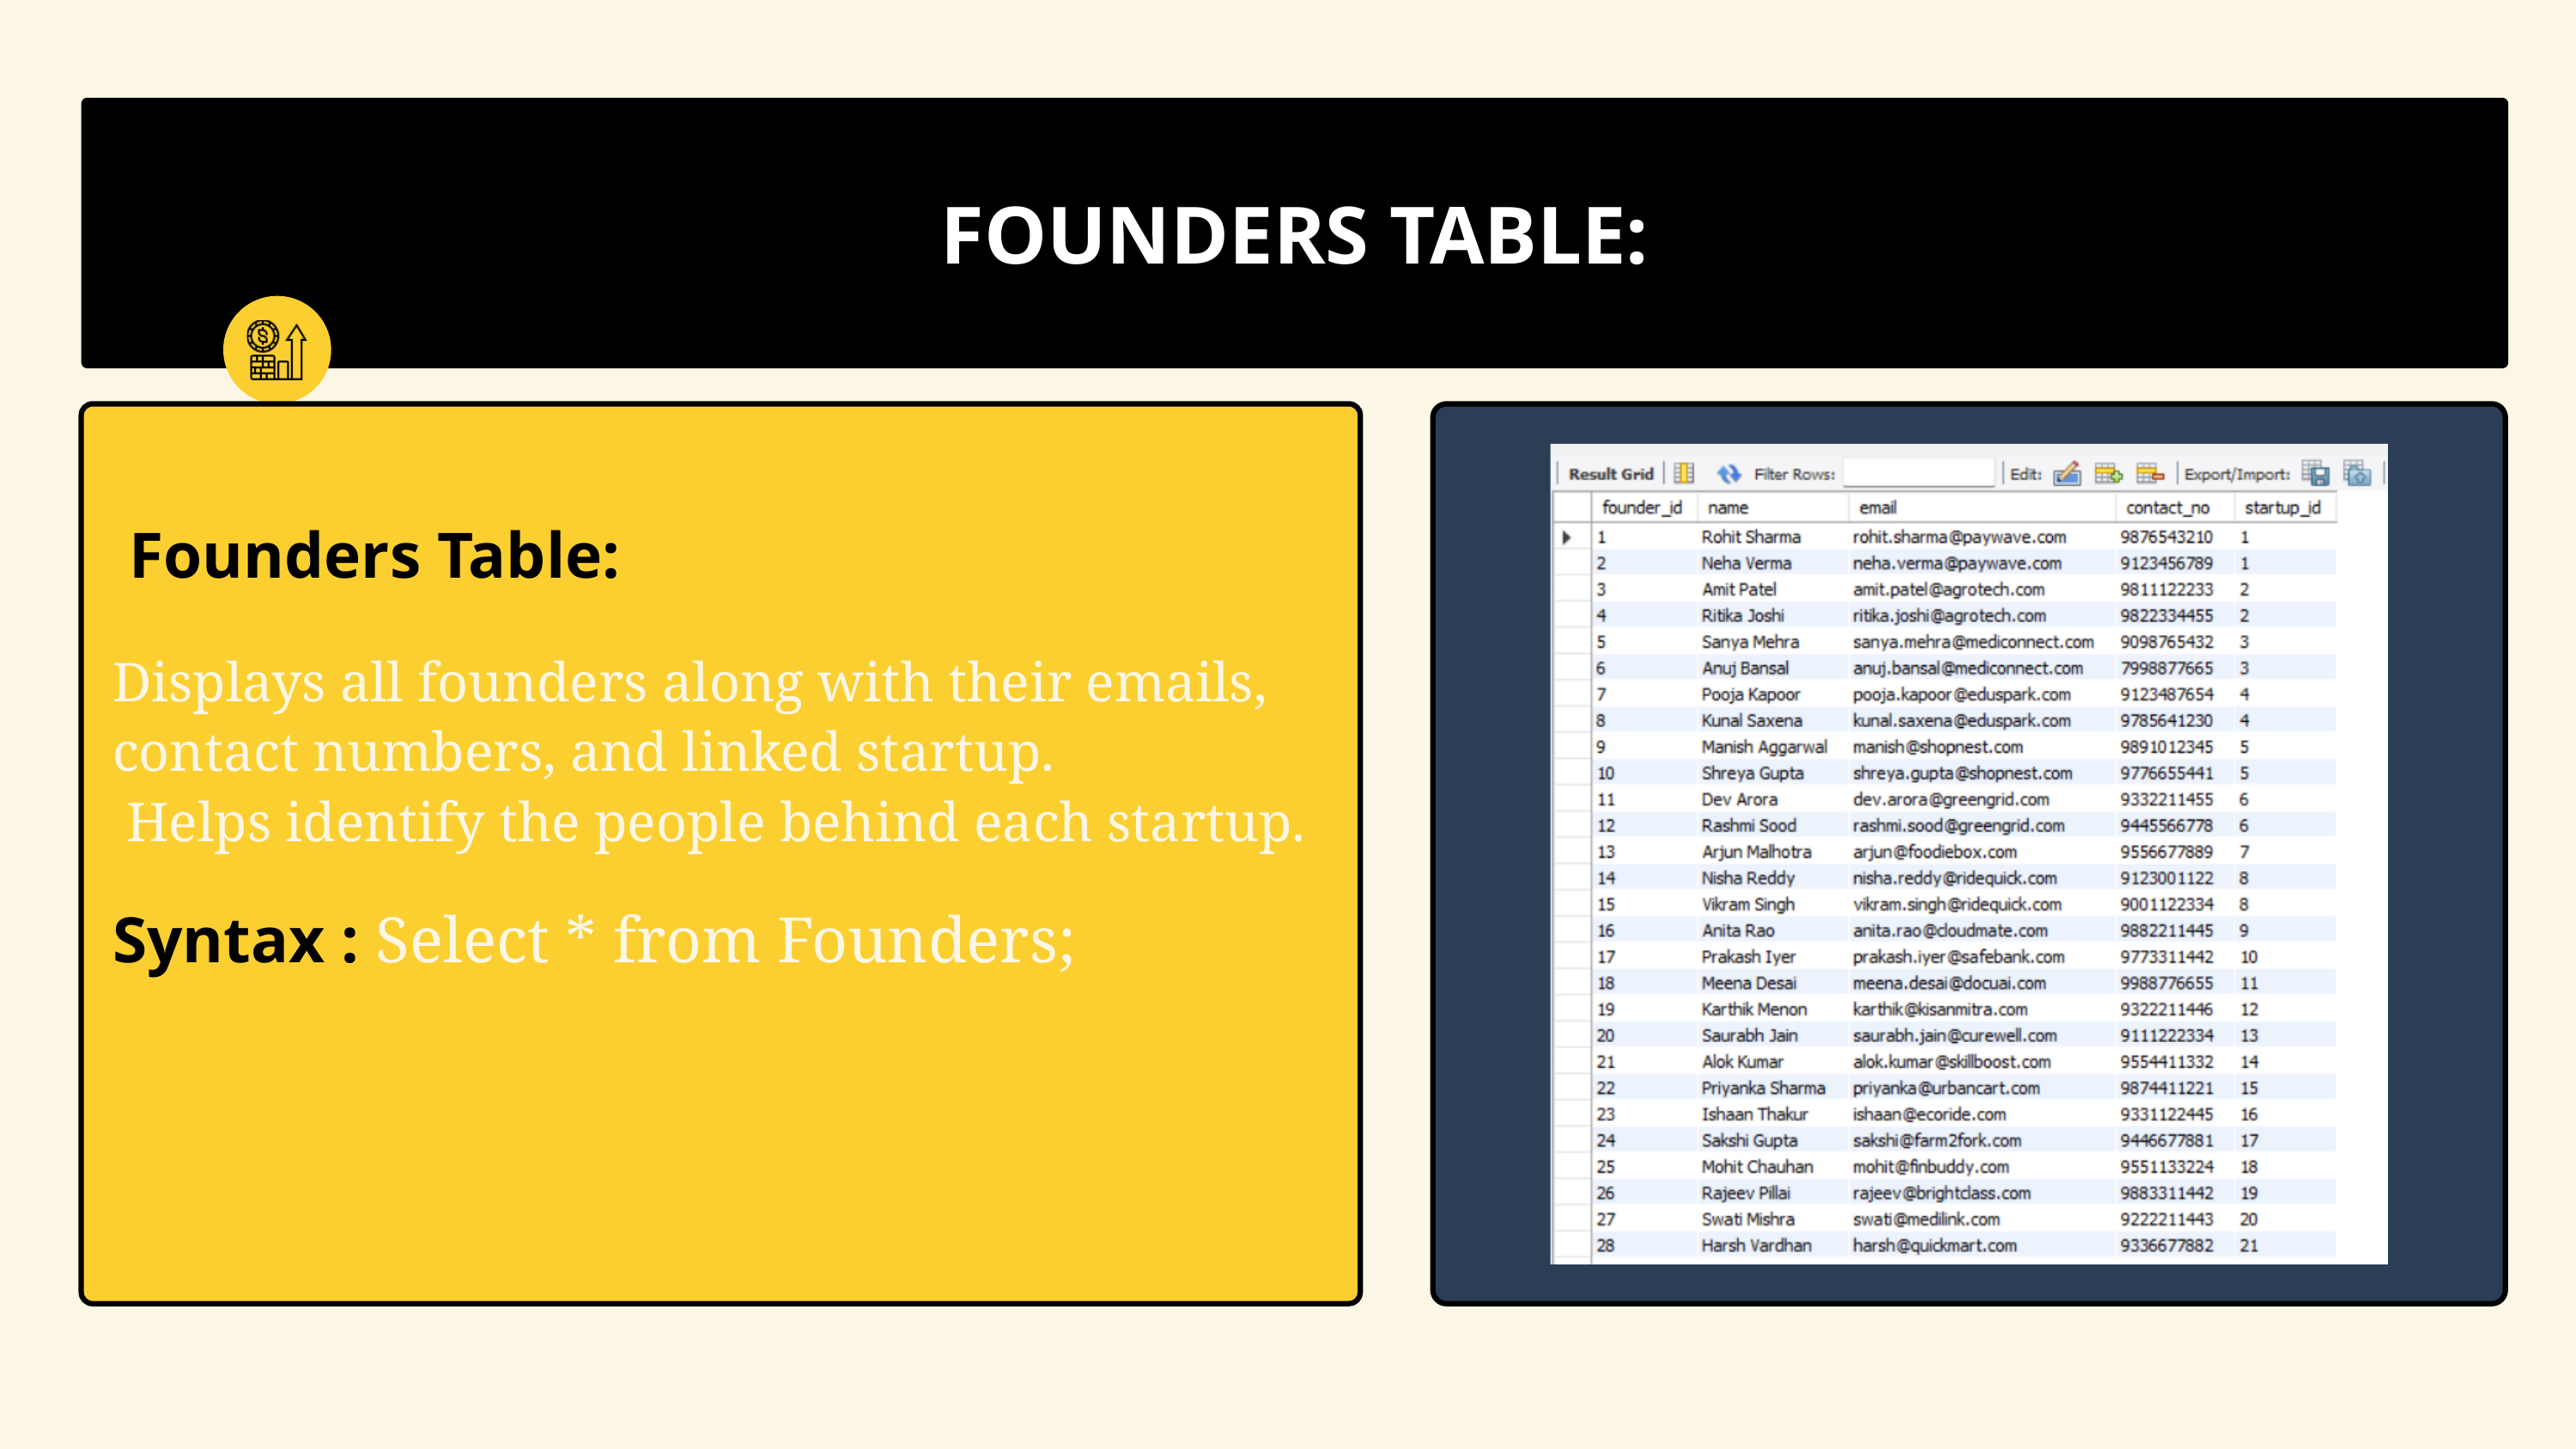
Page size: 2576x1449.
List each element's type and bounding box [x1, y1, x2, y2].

text_box [222, 295, 331, 402]
text_box [1432, 403, 2506, 1304]
text_box [81, 403, 1361, 1304]
text_box [81, 97, 2509, 369]
